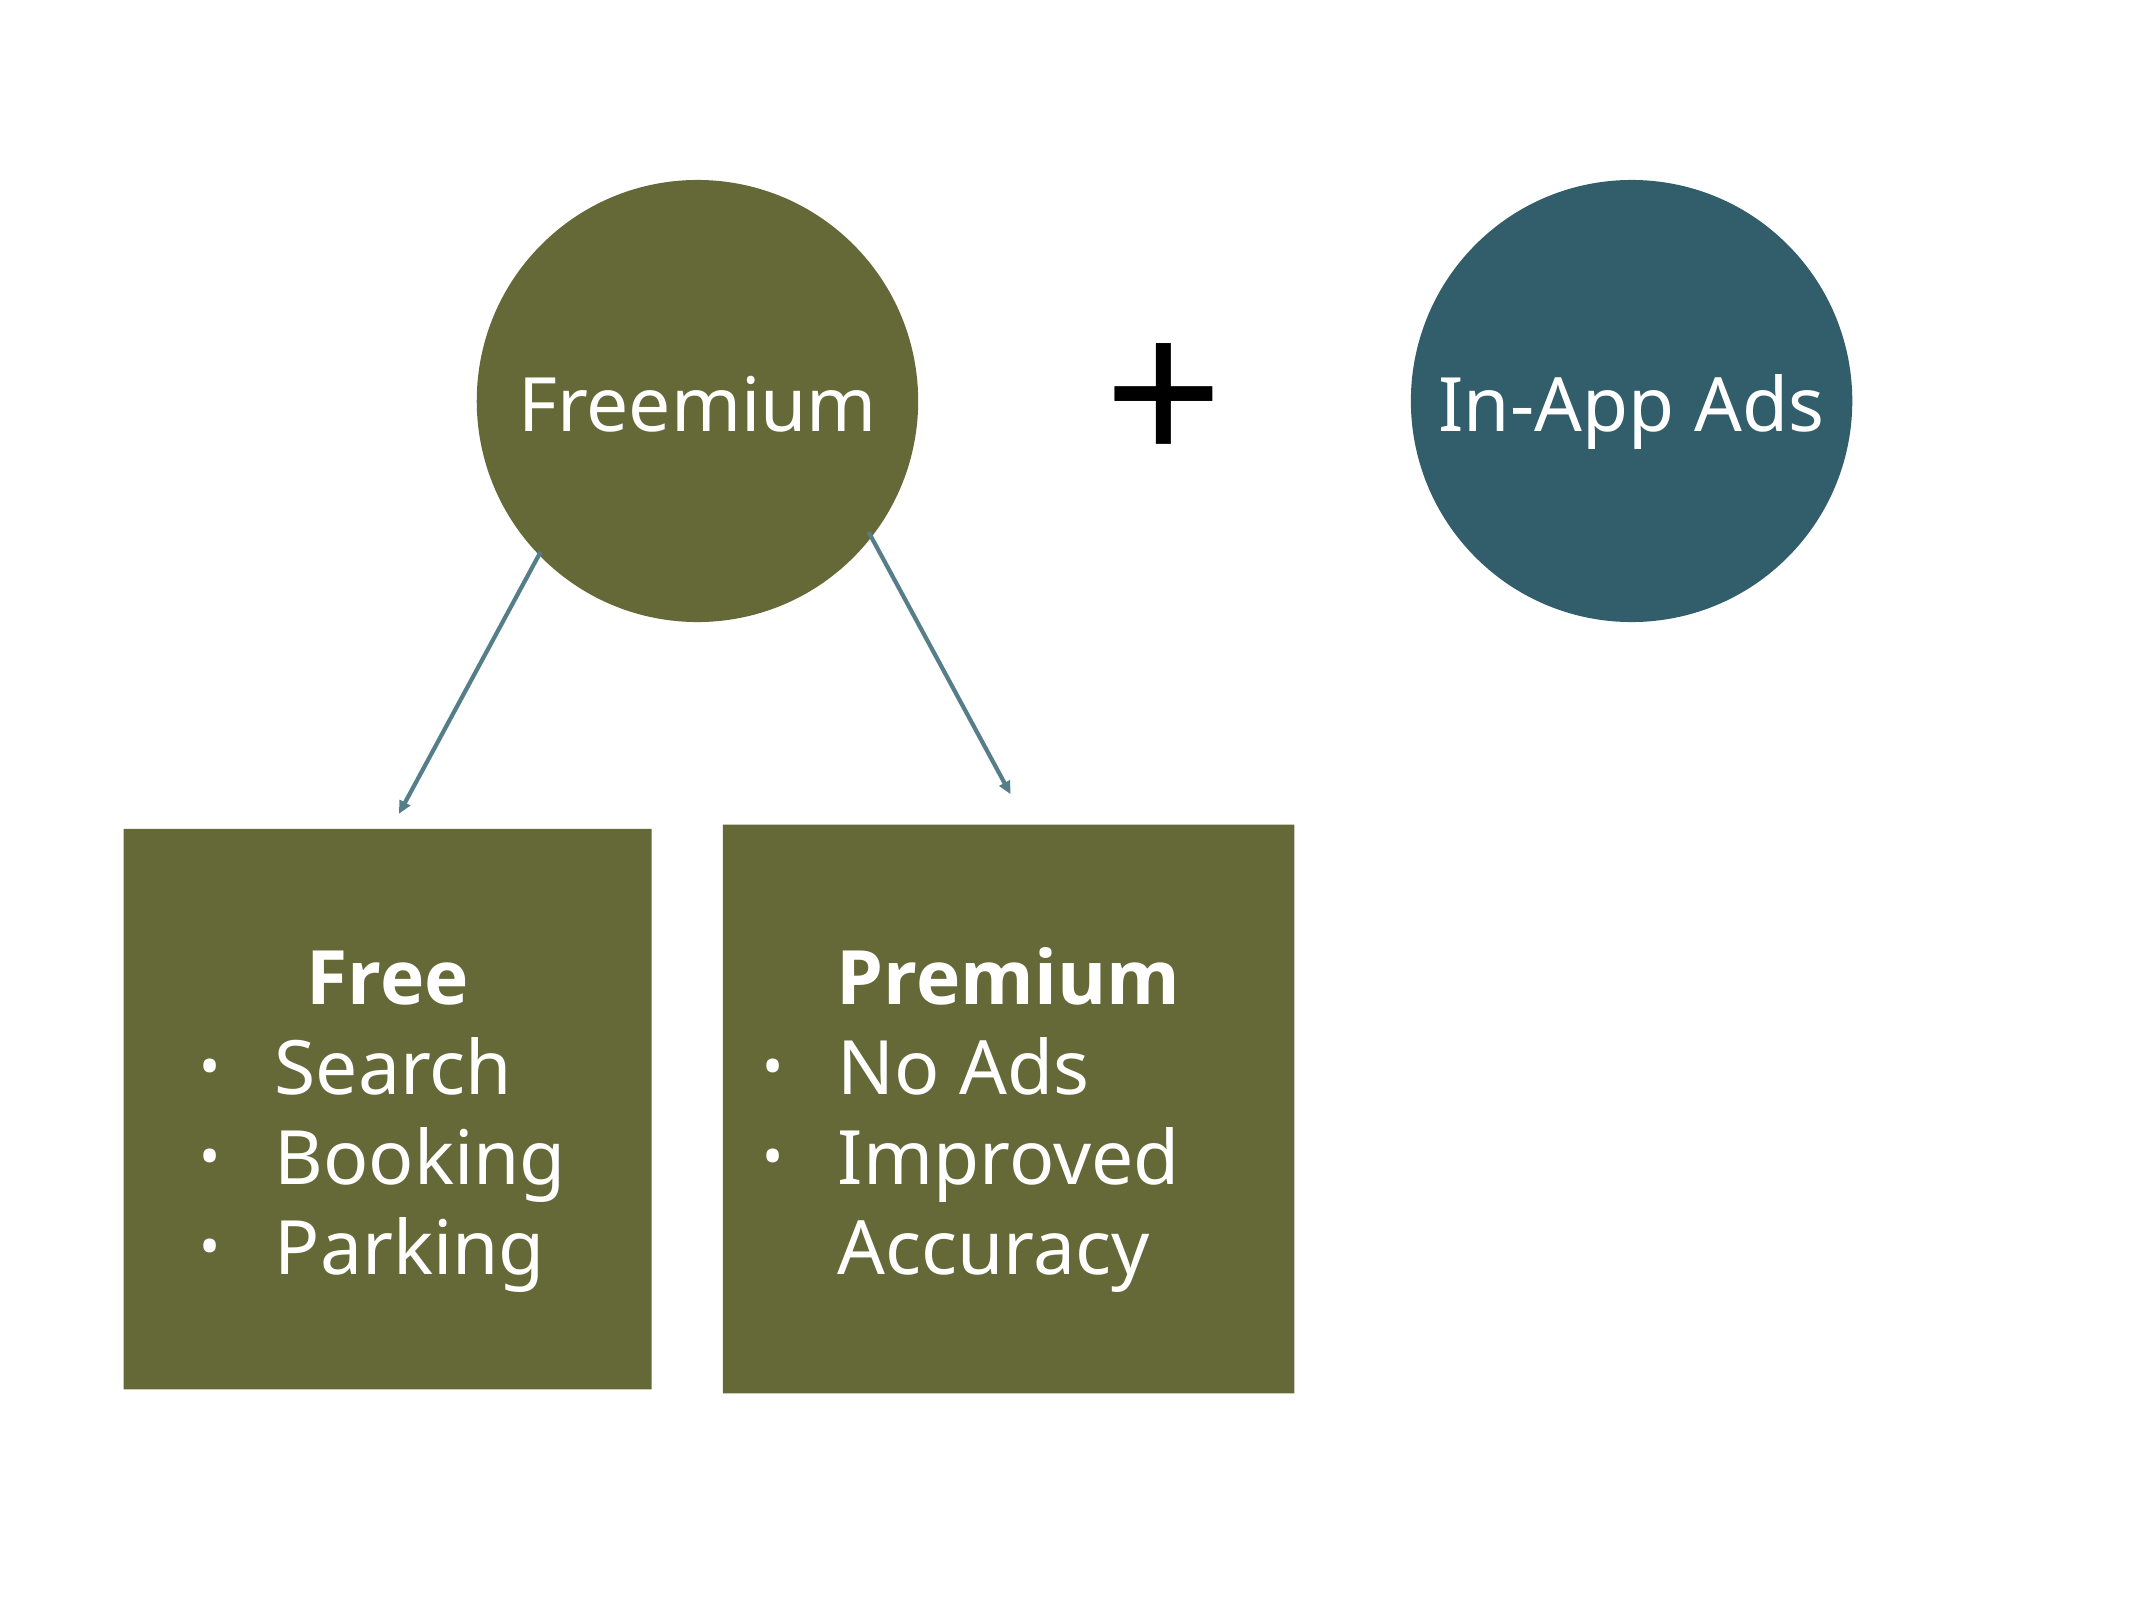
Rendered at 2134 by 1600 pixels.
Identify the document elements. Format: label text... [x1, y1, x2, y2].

text_box [1410, 179, 1853, 623]
text_box In-App Ads [1438, 355, 1825, 447]
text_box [722, 824, 1295, 1394]
text_box Freemium [518, 355, 877, 447]
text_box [123, 828, 652, 1390]
text_box + [1104, 259, 1225, 510]
text_box [399, 552, 541, 814]
text_box [476, 179, 919, 623]
text_box [868, 532, 1011, 794]
